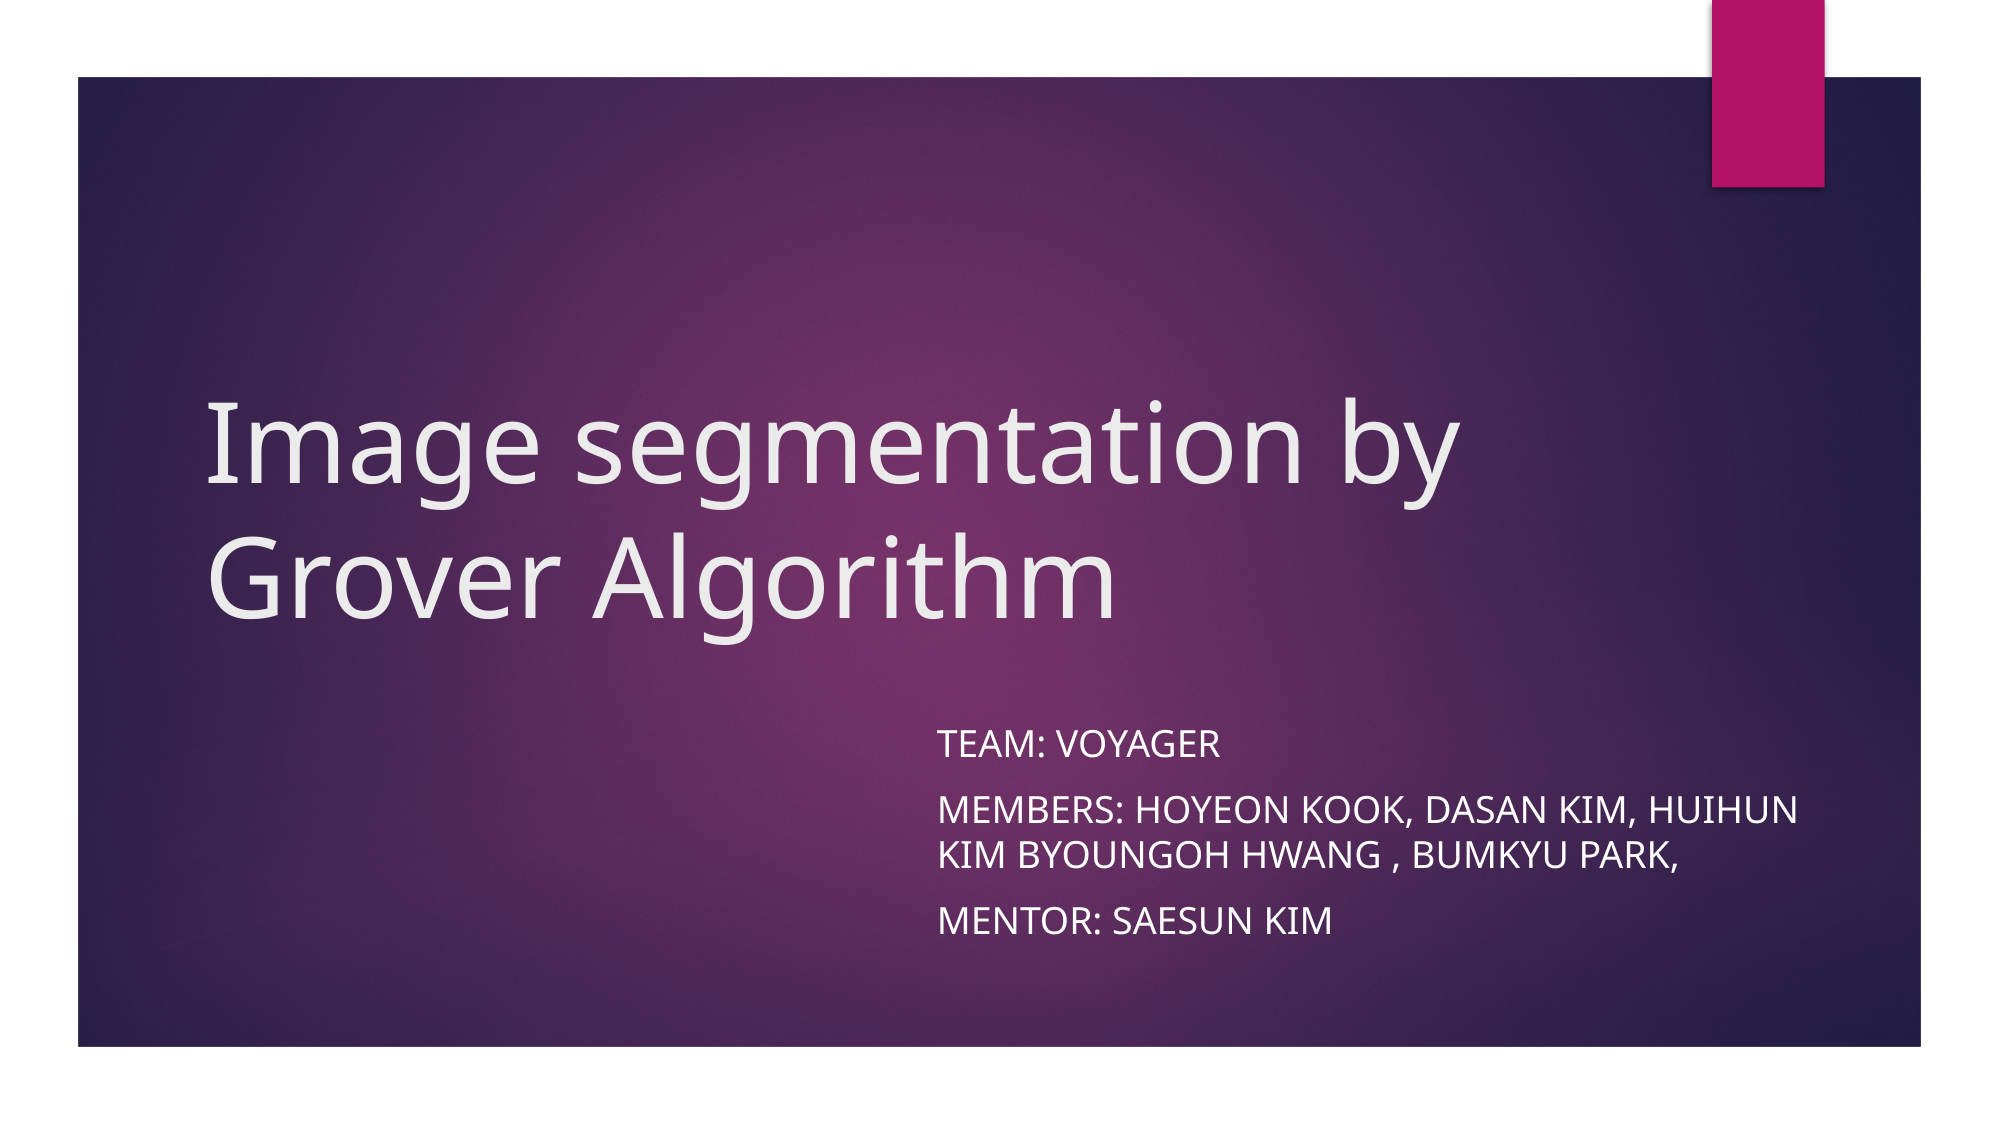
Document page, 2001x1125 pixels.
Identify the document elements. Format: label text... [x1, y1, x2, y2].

subtitle Team: Voyager Members: Hoyeon Kook, dasan kim, huihun kim byoungoh hwang , bumkyu park, Mentor: saesun kim [921, 712, 1858, 974]
title Image segmentation by Grover Algorithm [189, 344, 1638, 784]
